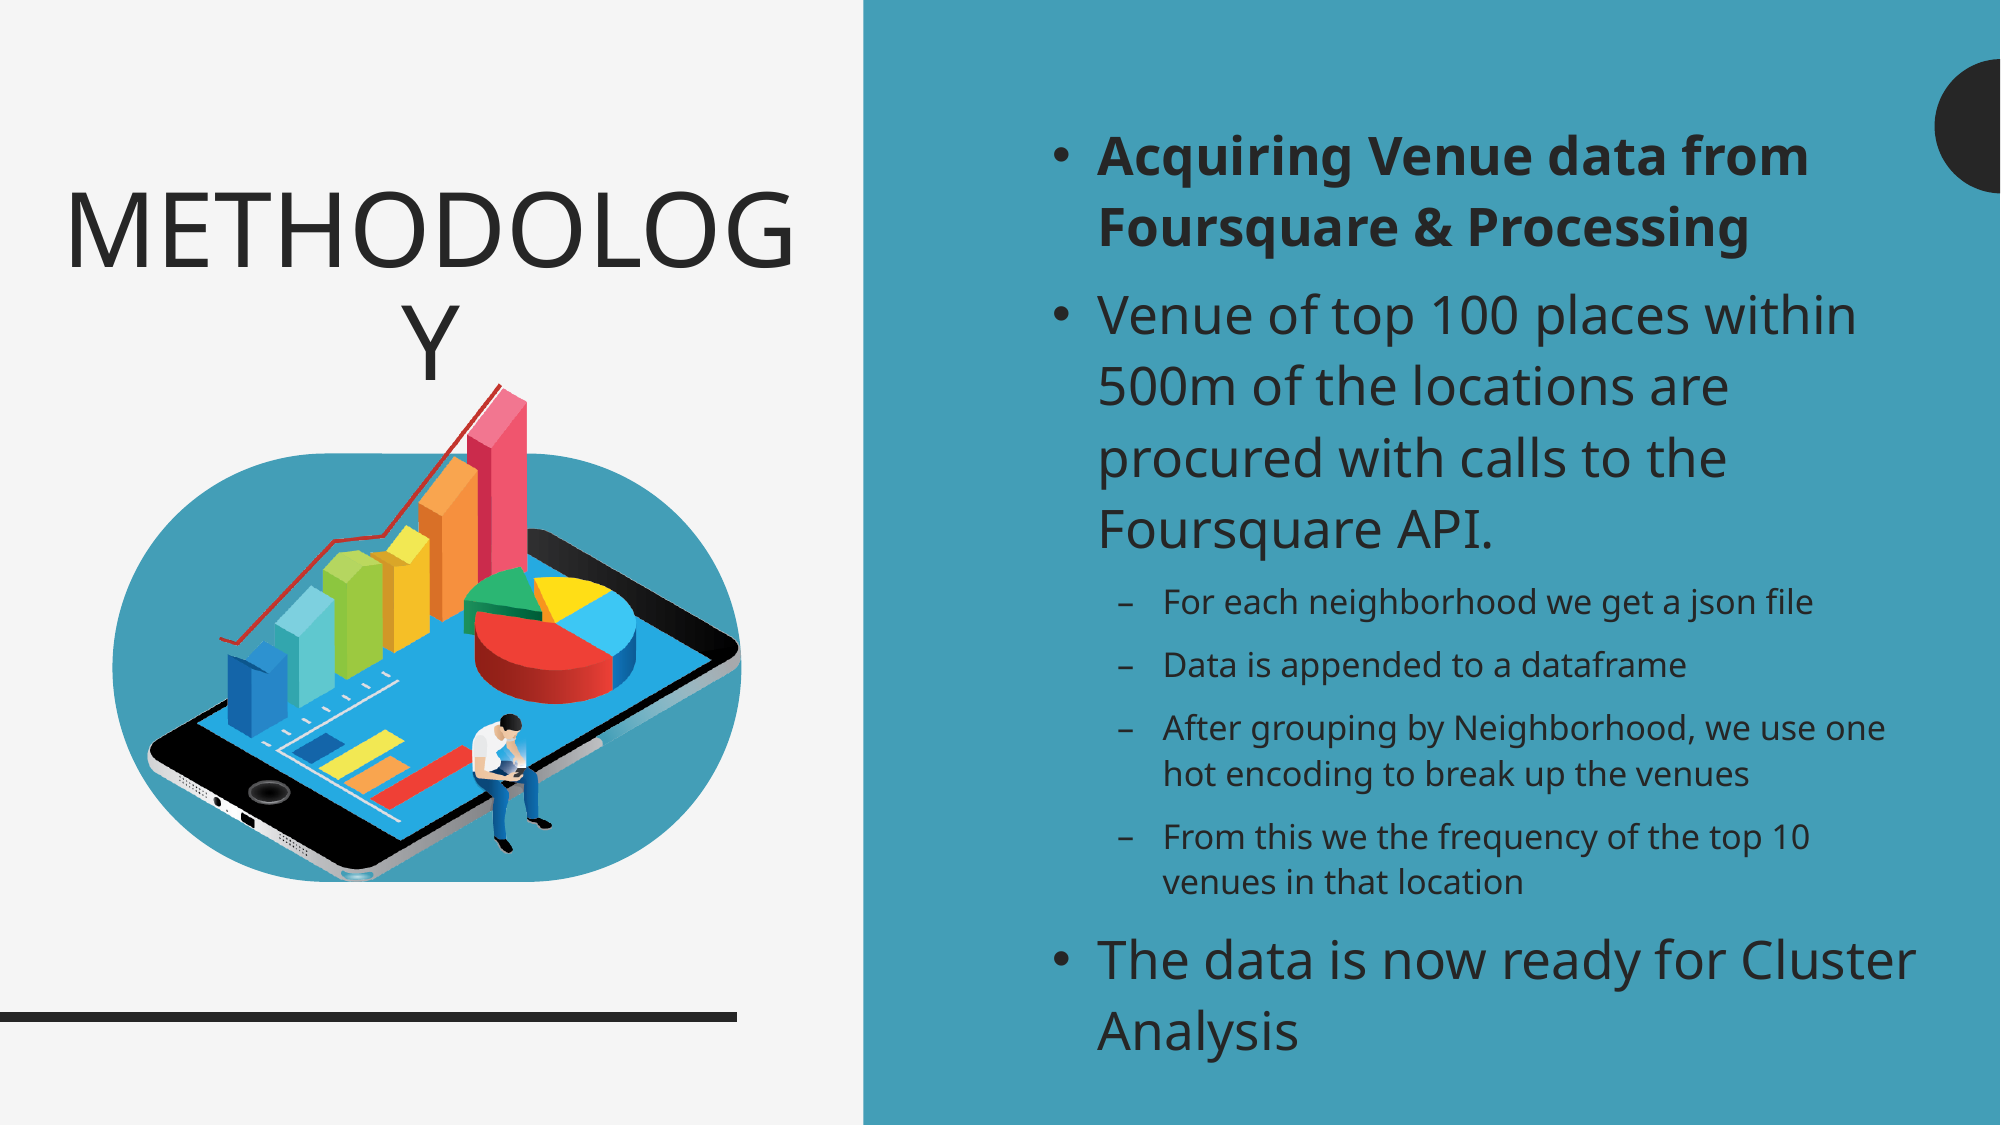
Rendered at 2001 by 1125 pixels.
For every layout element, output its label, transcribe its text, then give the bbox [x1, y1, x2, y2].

picture [147, 383, 741, 882]
list Acquiring Venue data from Foursquare & Processing Venue of top 100 places within 500m of the locations are procured with calls to the Foursquare API. For each neighborhood we get a json file Data is appended to a dataframe After grouping by Neighborhood, we use one hot encoding to break up the venues From this we the frequency of the top 10 venues in that location The data is now ready for Cluster Analysis [1037, 107, 1941, 1075]
text_box METHODOLOGY [46, 169, 815, 544]
text_box [111, 549, 147, 787]
